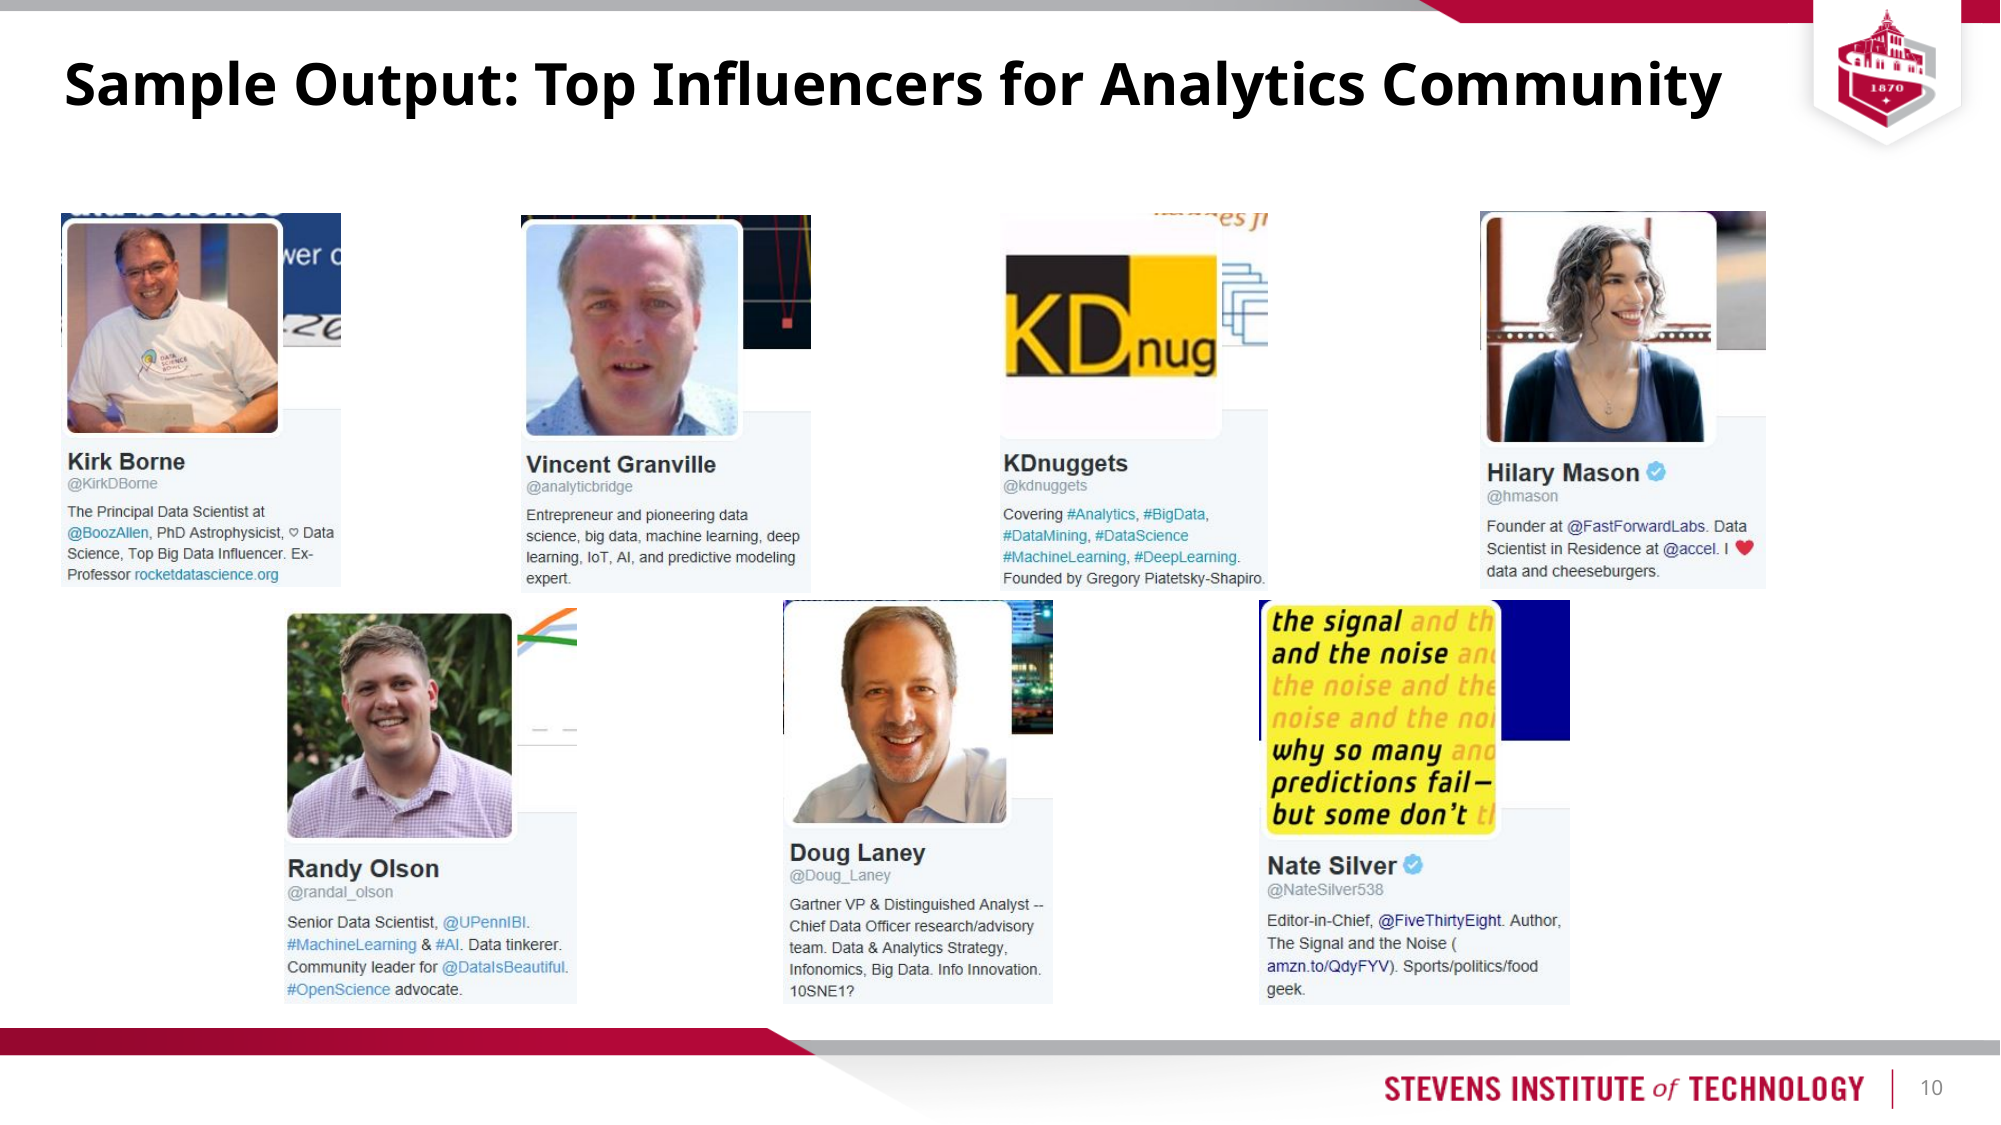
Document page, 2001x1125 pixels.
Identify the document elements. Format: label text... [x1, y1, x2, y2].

picture [1480, 211, 1767, 589]
picture [0, 1028, 2000, 1125]
picture [521, 214, 811, 593]
picture [283, 607, 577, 1004]
picture [61, 212, 341, 588]
picture [782, 600, 1053, 1004]
picture [0, 0, 2000, 160]
picture [1258, 600, 1570, 1005]
picture [999, 212, 1268, 591]
list Sample Output: Top Influencers for Analytics Community [49, 16, 1741, 149]
slide_number 10 [1904, 1071, 1986, 1108]
